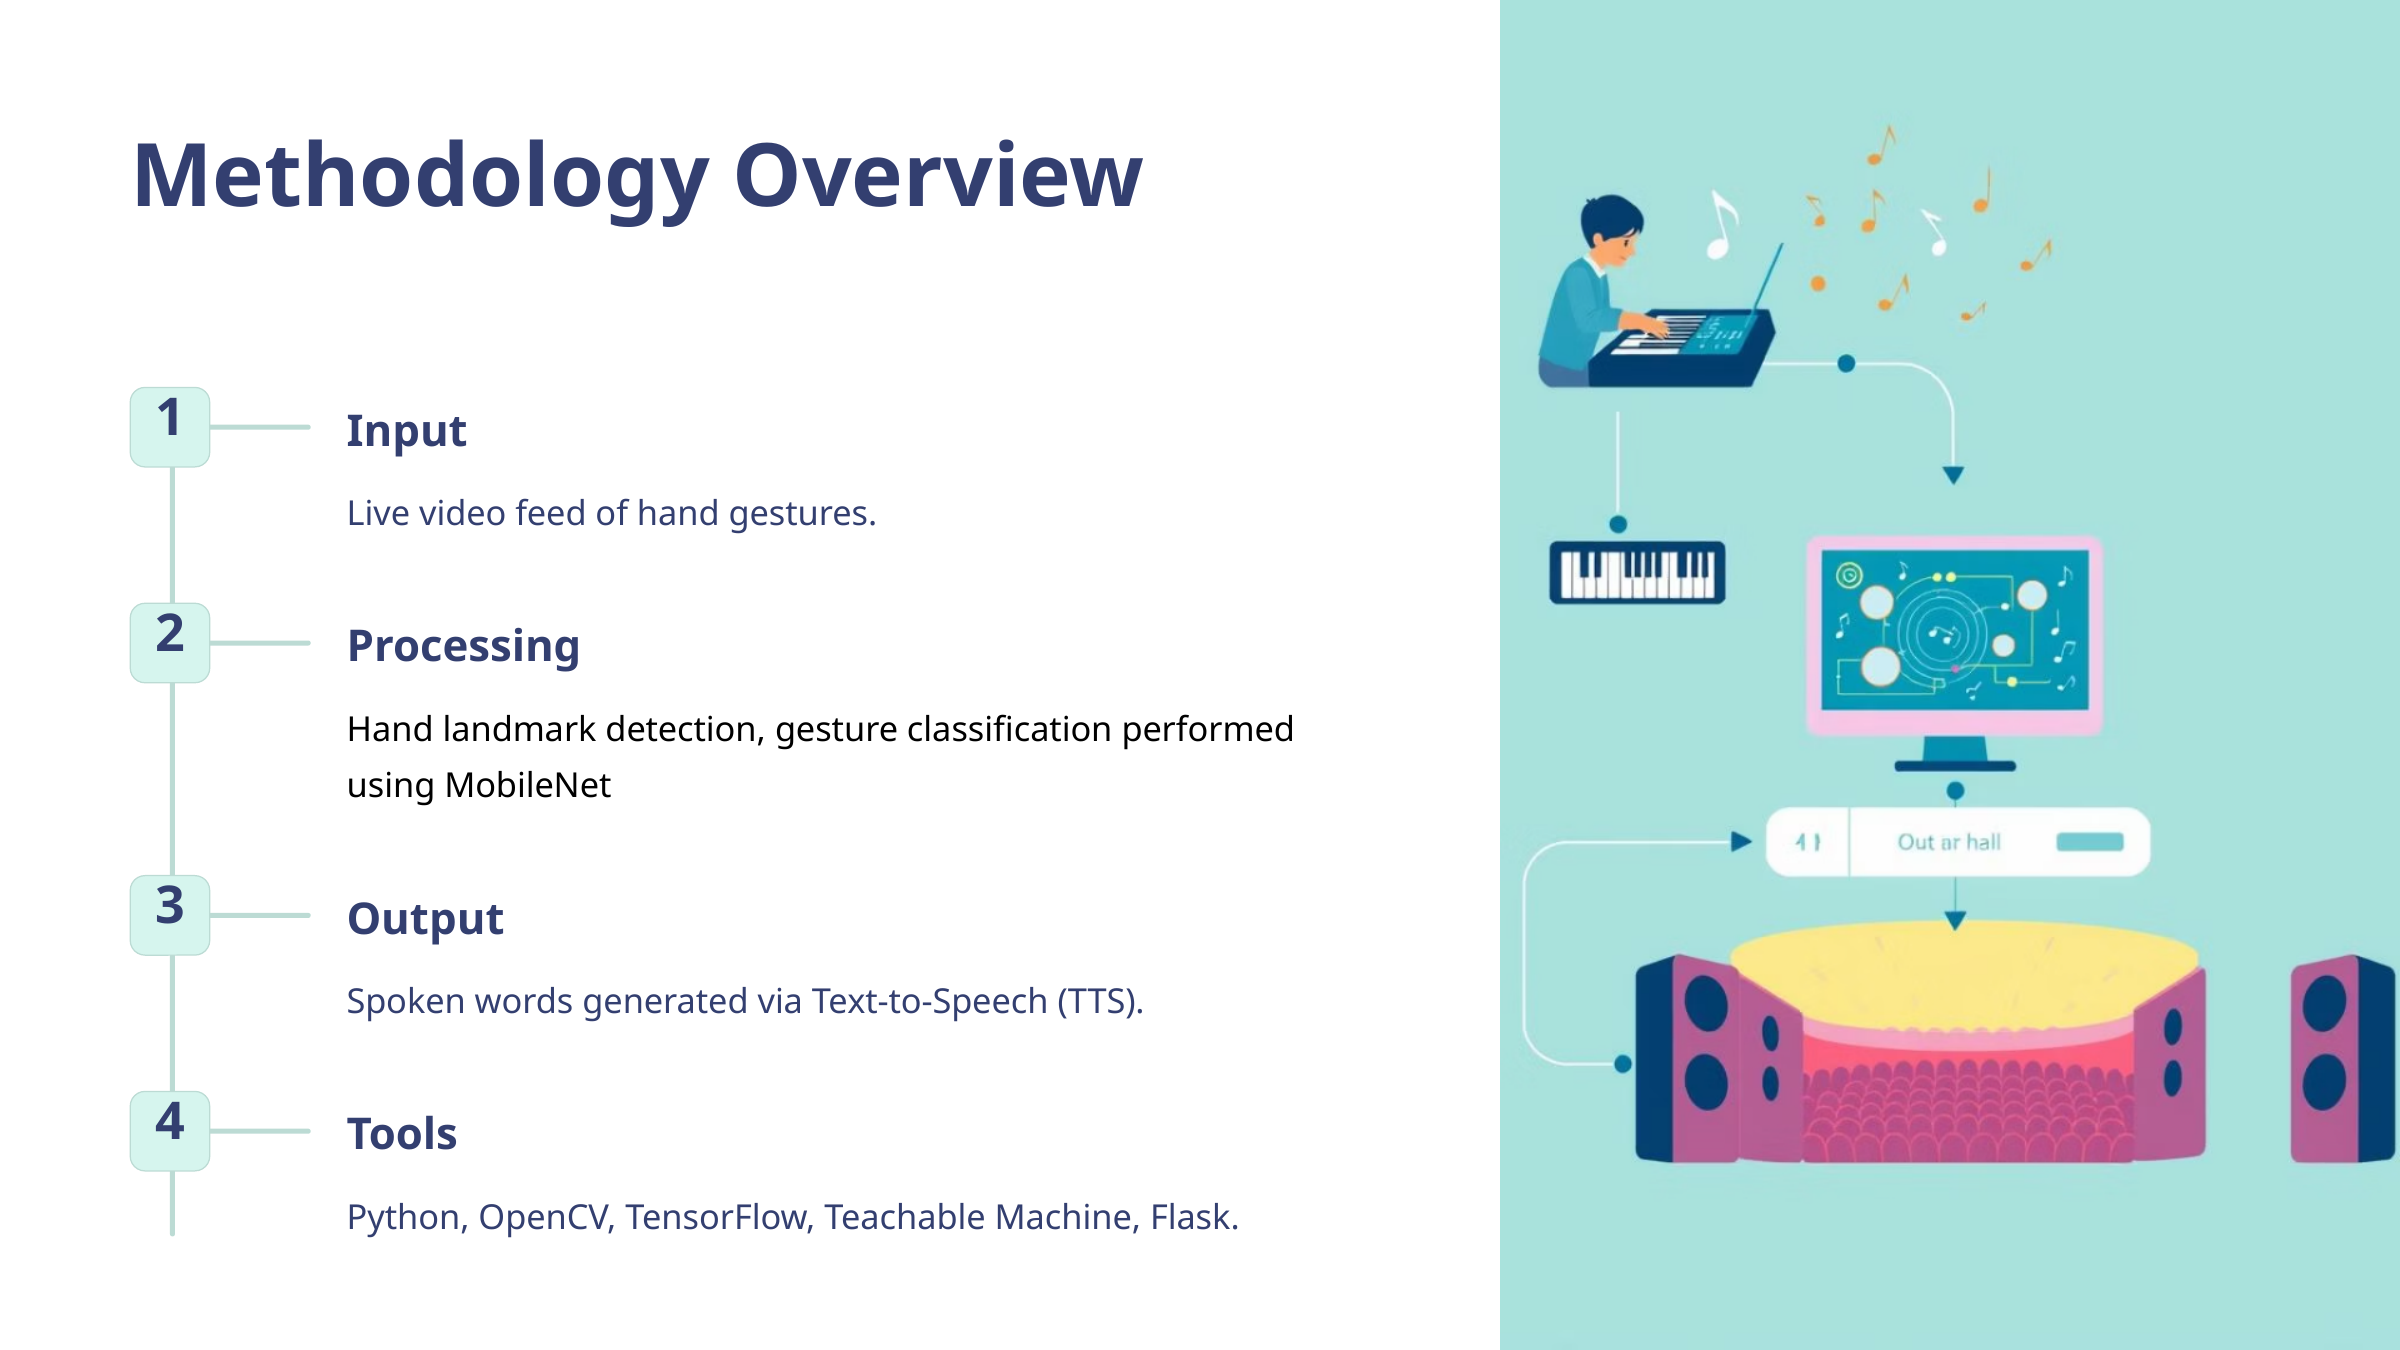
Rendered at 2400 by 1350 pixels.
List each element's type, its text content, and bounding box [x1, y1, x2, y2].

text_box 2 [143, 609, 197, 677]
picture [1499, 0, 2400, 1350]
text_box [130, 387, 210, 467]
text_box 3 [143, 882, 197, 949]
text_box Methodology Overview [130, 113, 1370, 335]
text_box Live video feed of hand gestures. [346, 475, 1370, 533]
text_box [210, 912, 311, 918]
text_box [130, 603, 210, 683]
text_box [169, 956, 175, 1091]
text_box [210, 1128, 311, 1134]
text_box Processing [346, 615, 789, 671]
text_box 4 [143, 1097, 197, 1165]
text_box [130, 1091, 210, 1171]
text_box Hand landmark detection, gesture classification performed using MobileNet [346, 691, 1370, 805]
text_box [169, 683, 175, 875]
text_box [130, 875, 210, 956]
text_box [210, 640, 311, 646]
text_box Output [346, 887, 789, 943]
text_box [210, 424, 311, 430]
text_box Python, OpenCV, TensorFlow, Teachable Machine, Flask. [346, 1179, 1370, 1237]
text_box Input [346, 399, 789, 455]
text_box [169, 467, 175, 603]
text_box Spoken words generated via Text-to-Speech (TTS). [346, 964, 1370, 1021]
text_box [169, 1171, 175, 1237]
text_box Tools [346, 1103, 789, 1159]
text_box 1 [143, 394, 197, 461]
